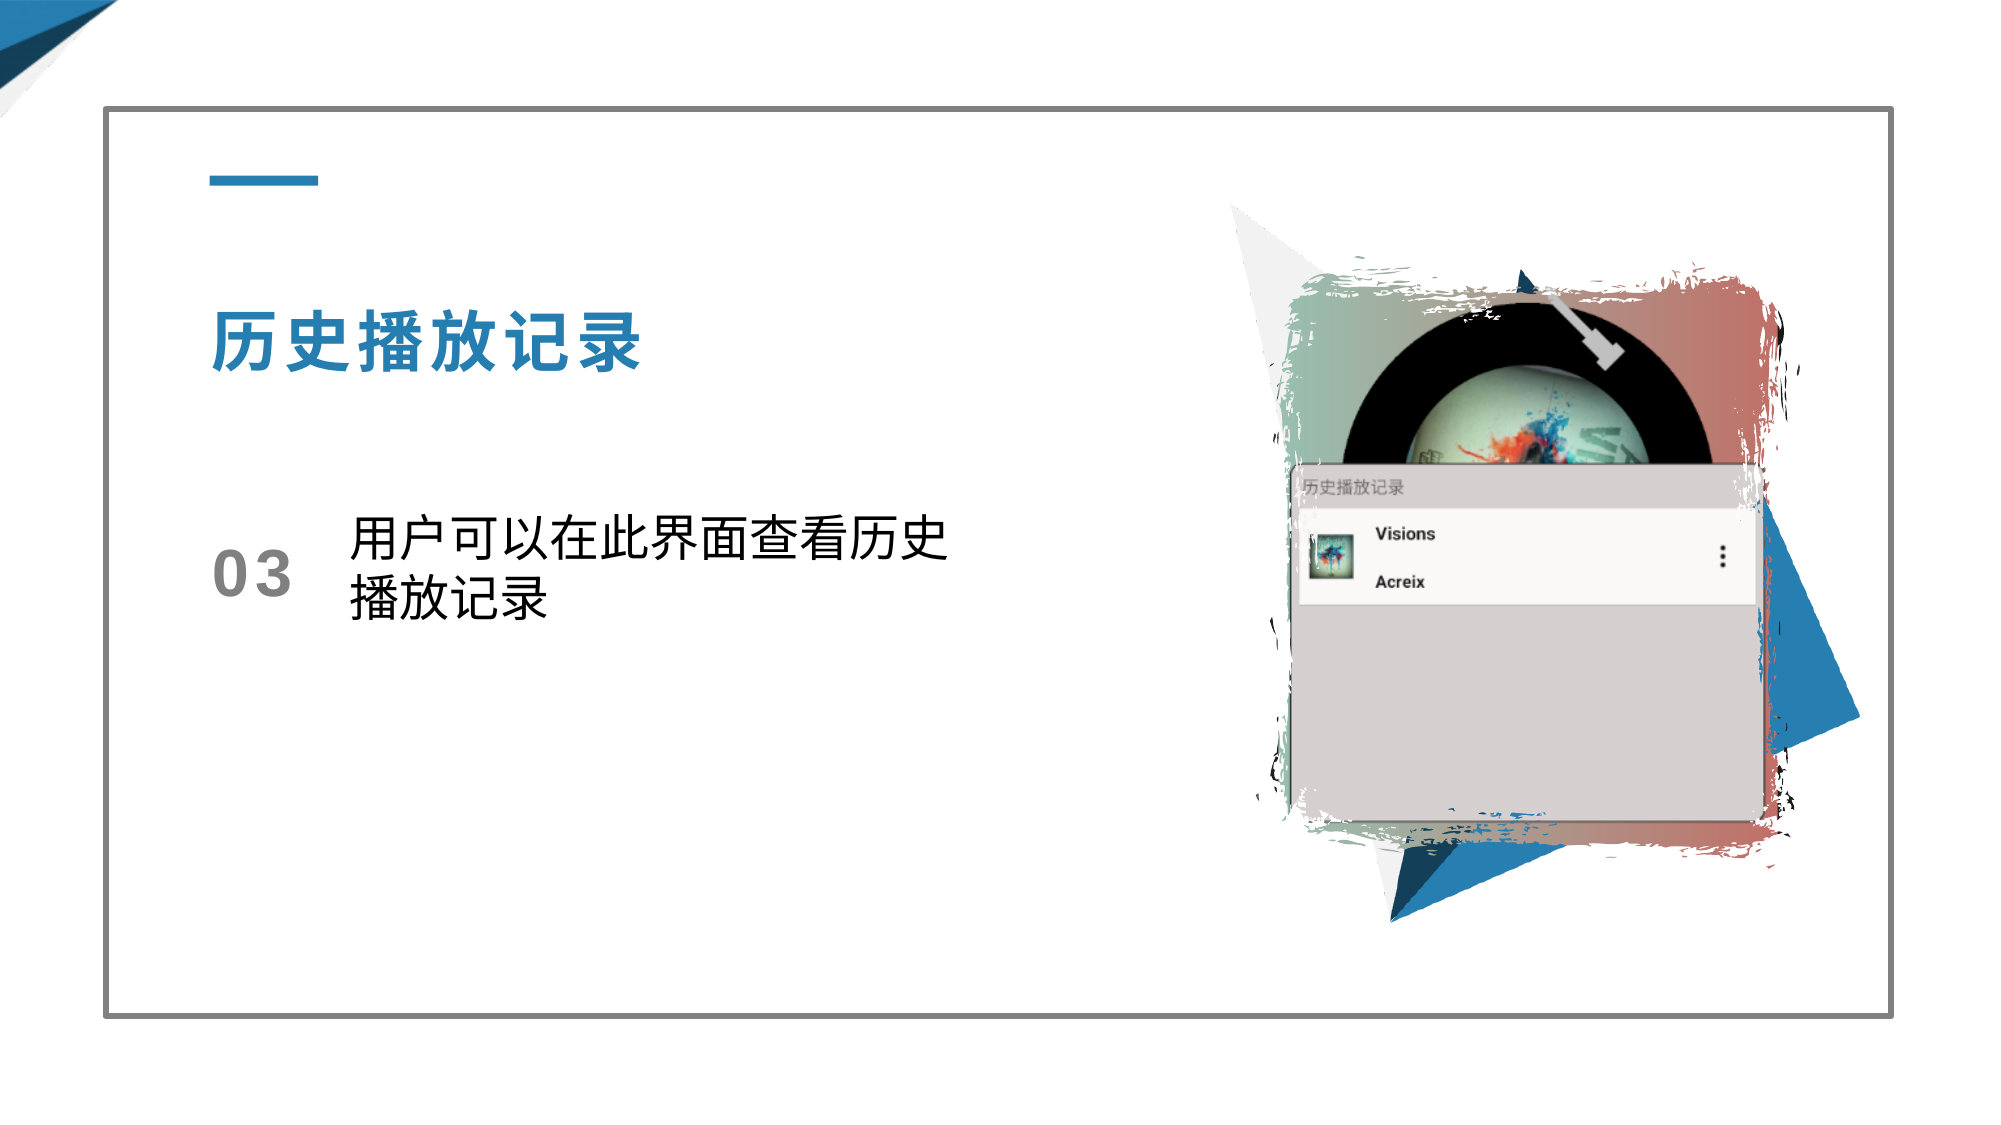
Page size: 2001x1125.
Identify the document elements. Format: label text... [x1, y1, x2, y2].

text_box 03 [200, 499, 1139, 784]
text_box [209, 175, 319, 187]
text_box [1353, 255, 1368, 261]
text_box [1763, 861, 1778, 871]
text_box [1268, 260, 1797, 861]
picture [0, 0, 119, 118]
text_box [1795, 363, 1801, 379]
text_box 用户可以在此界面查看历史播放记录 [334, 499, 1013, 772]
text_box [105, 108, 1892, 1017]
text_box [1254, 790, 1261, 802]
text_box 历史播放记录 [200, 277, 1139, 386]
